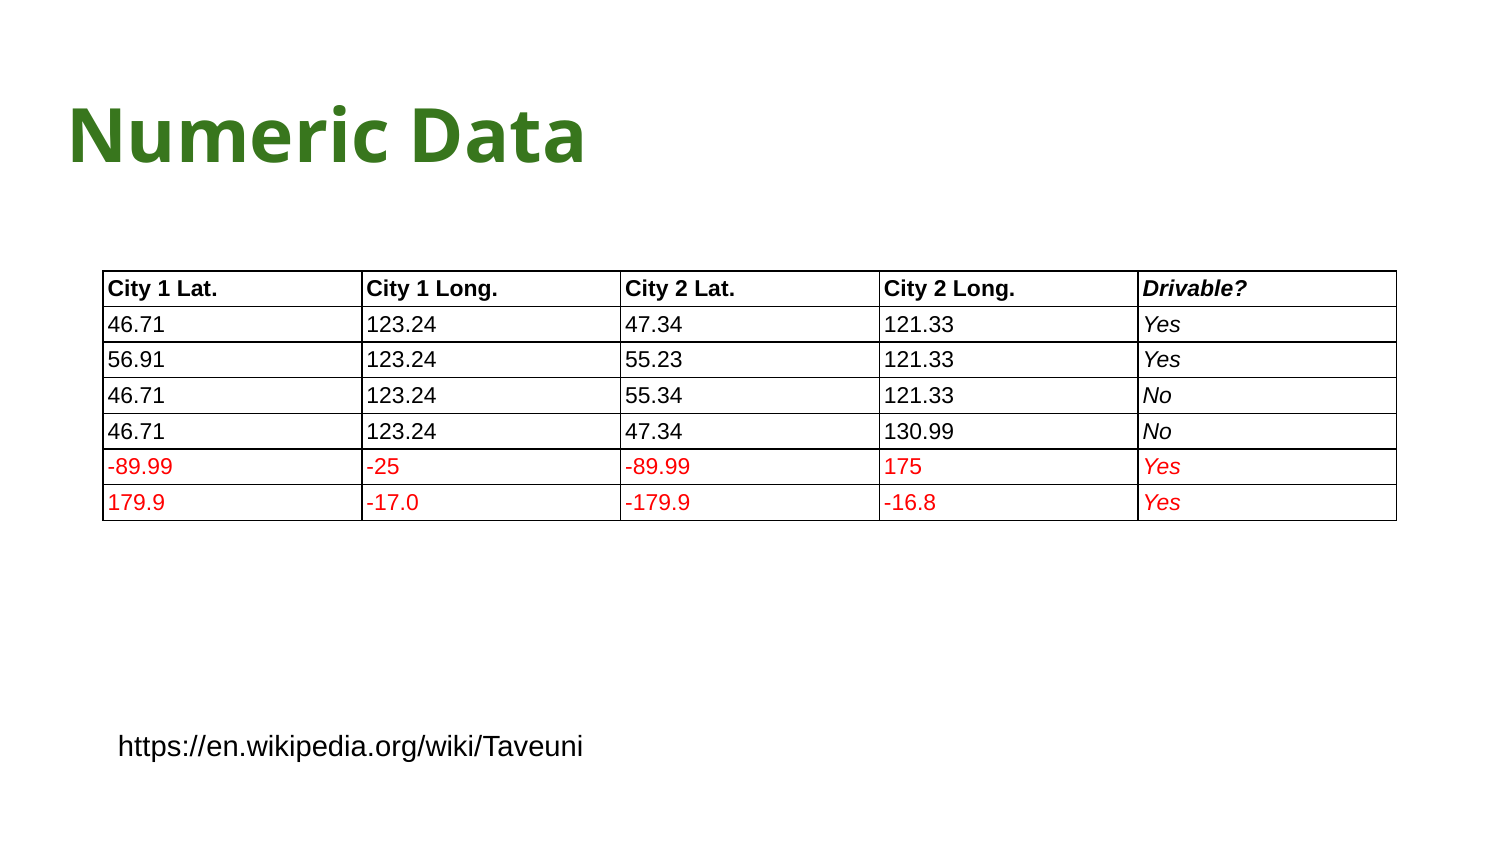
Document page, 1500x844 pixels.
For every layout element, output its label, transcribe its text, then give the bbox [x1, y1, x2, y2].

table_cell -16.8 [880, 485, 1137, 520]
table_cell 55.23 [621, 343, 879, 377]
table_cell 179.9 [104, 485, 361, 520]
table_cell Yes [1139, 307, 1396, 341]
table_cell 46.71 [104, 378, 361, 413]
table_cell Yes [1139, 450, 1396, 484]
table_cell -179.9 [621, 485, 879, 520]
table_cell 46.71 [104, 414, 361, 448]
table_cell 175 [880, 450, 1137, 484]
table_cell -25 [363, 450, 620, 484]
table_cell No [1139, 378, 1396, 413]
table_cell -89.99 [104, 450, 361, 484]
table_cell 123.24 [363, 307, 620, 341]
table_header City 2 Long. [880, 272, 1137, 306]
table_cell No [1139, 414, 1396, 448]
text_box https://en.wikipedia.org/wiki/Taveuni [103, 720, 853, 770]
table_cell 46.71 [104, 307, 361, 341]
table_cell 123.24 [363, 414, 620, 448]
table_cell Yes [1139, 343, 1396, 377]
table_header City 1 Lat. [104, 272, 361, 306]
table_cell -17.0 [363, 485, 620, 520]
table_cell 56.91 [104, 343, 361, 377]
table_cell 123.24 [363, 343, 620, 377]
table_header City 1 Long. [363, 272, 620, 306]
title Numeric Data [51, 72, 1449, 167]
table_cell -89.99 [621, 450, 879, 484]
table_cell 47.34 [621, 414, 879, 448]
table_cell 55.34 [621, 378, 879, 413]
table_cell 121.33 [880, 378, 1137, 413]
table_cell 130.99 [880, 414, 1137, 448]
table_cell 121.33 [880, 307, 1137, 341]
table_header Drivable? [1139, 272, 1396, 306]
table_cell 47.34 [621, 307, 879, 341]
table_cell Yes [1139, 485, 1396, 520]
table_header City 2 Lat. [621, 272, 879, 306]
table_cell 121.33 [880, 343, 1137, 377]
table_cell 123.24 [363, 378, 620, 413]
